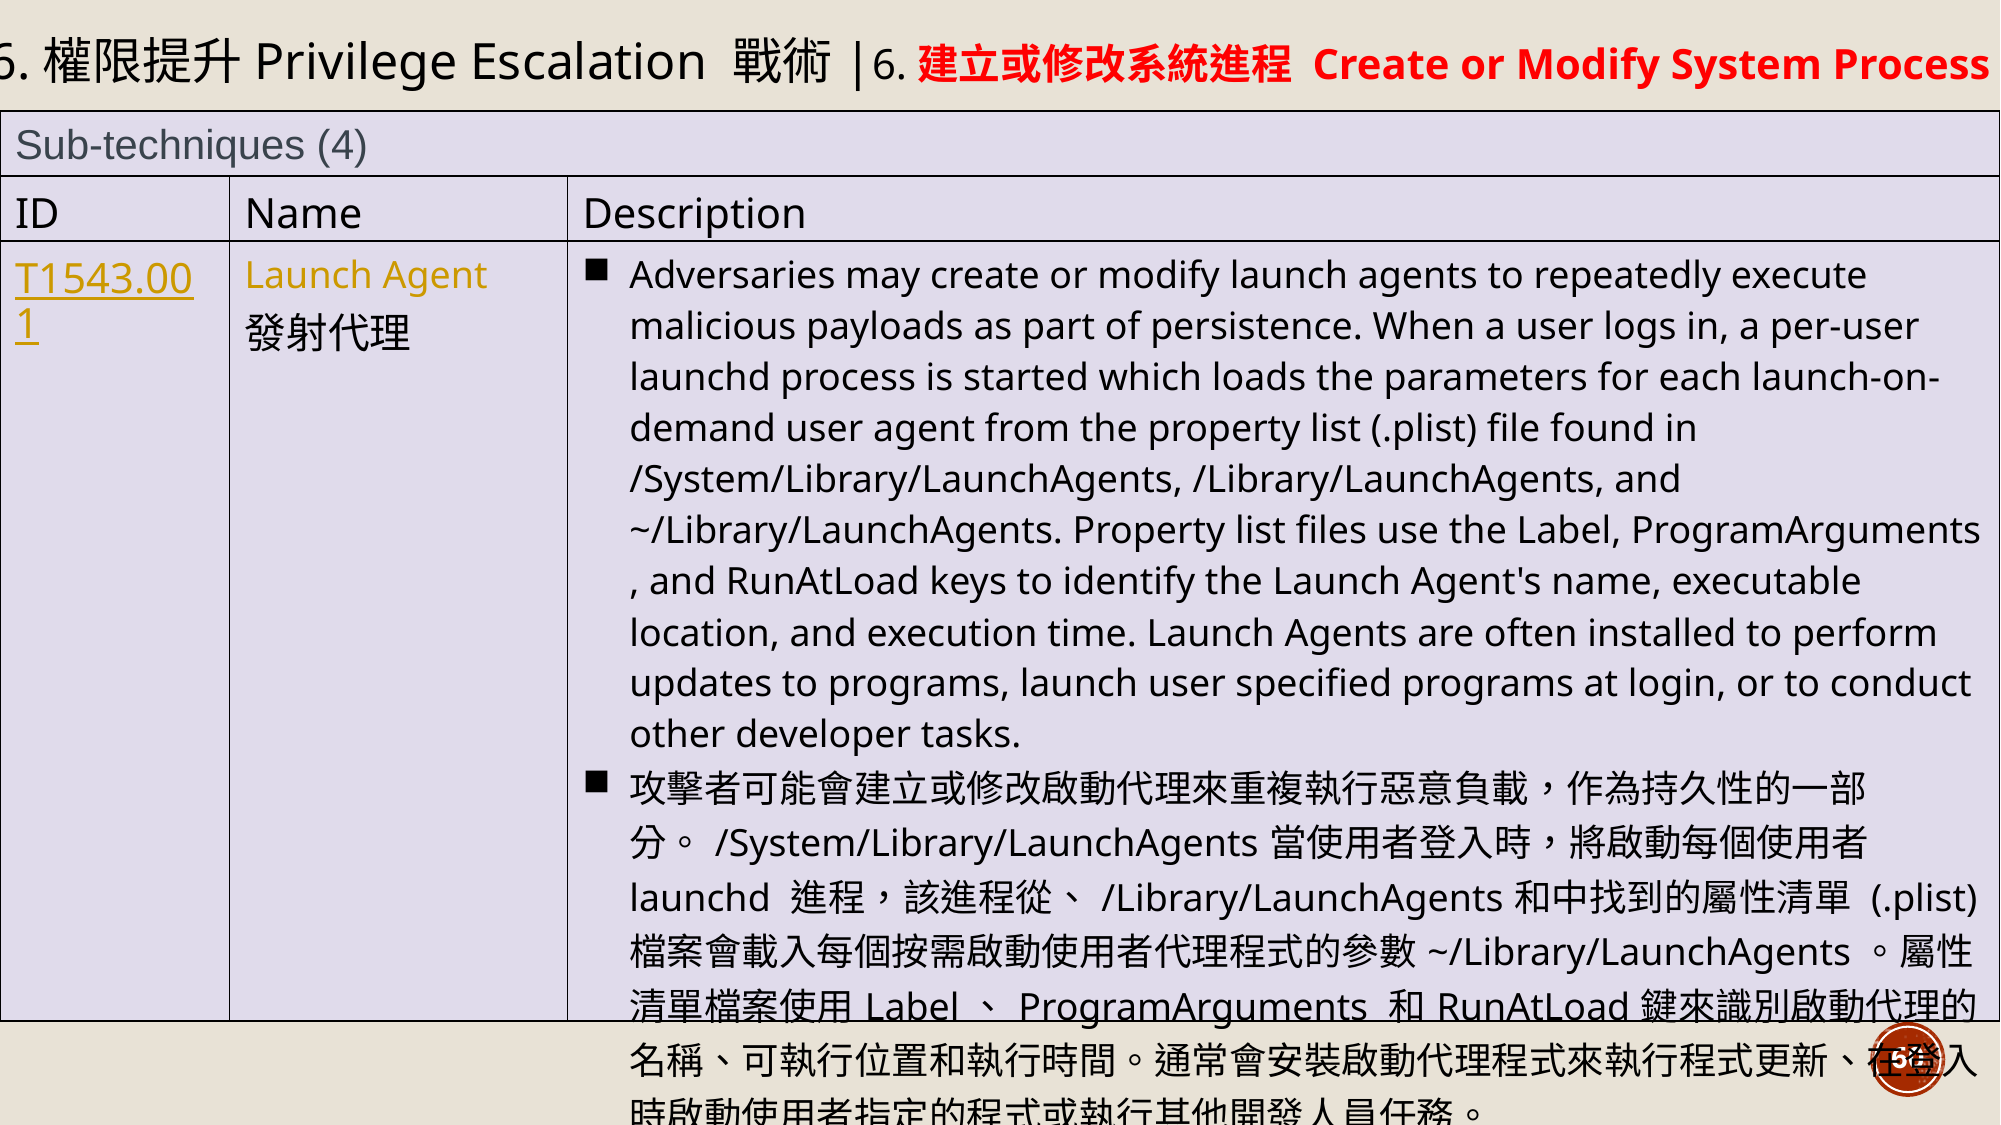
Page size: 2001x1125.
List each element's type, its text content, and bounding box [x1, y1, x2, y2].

slide_number 60 [1855, 1028, 1961, 1089]
table_cell Mafalda [1884, 1089, 1931, 1097]
table_cell Launch Agent 發射代理 [230, 242, 567, 1020]
table_cell T1543.001 [1, 242, 229, 1020]
text_box [600, 1022, 608, 1037]
text_box 6.權限提升Privilege Escalation 戰術|6.建立或修改系統進程 Create or Modify System Process (4)技術 [0, 22, 2000, 98]
table_cell Mafalda [1891, 1022, 1929, 1028]
table_cell Name [230, 177, 567, 240]
table_cell Adversaries may create or modify launch agents to repeatedly execute malicious payloads as part of persistence. When a user logs in, a per-user launchd process is started which loads the parameters for each launch-on-demand user agent from the property list (.plist) file found in /System/Library/LaunchAgents, /Library/LaunchAgents, and ~/Library/LaunchAgents. Property list files use the Label, ProgramArguments , and RunAtLoad keys to identify the Launch Agent's name, executable location, and execution time. Launch Agents are often installed to perform updates to programs, launch user specified programs at login, or to conduct other developer tasks. 攻擊者可能會建立或修改啟動代理來重複執行惡意負載，作為持久性的一部分。/System/Library/LaunchAgents當使用者登入時，將啟動每個使用者 launchd 進程，該進程從、/Library/LaunchAgents和中找到的屬性清單 (.plist) 檔案會載入每個按需啟動使用者代理程式的參數~/Library/LaunchAgents。屬性清單檔案使用Label、ProgramArguments 和RunAtLoad鍵來識別啟動代理的名稱、可執行位置和執行時間。通常會安裝啟動代理程式來執行程式更新、在登入時啟動使用者指定的程式或執行其他開發人員任務。 [568, 242, 1999, 1020]
table_cell Description [568, 177, 1999, 240]
table_cell ID [1, 177, 229, 240]
table_header Sub-techniques (4) [1, 112, 1999, 175]
